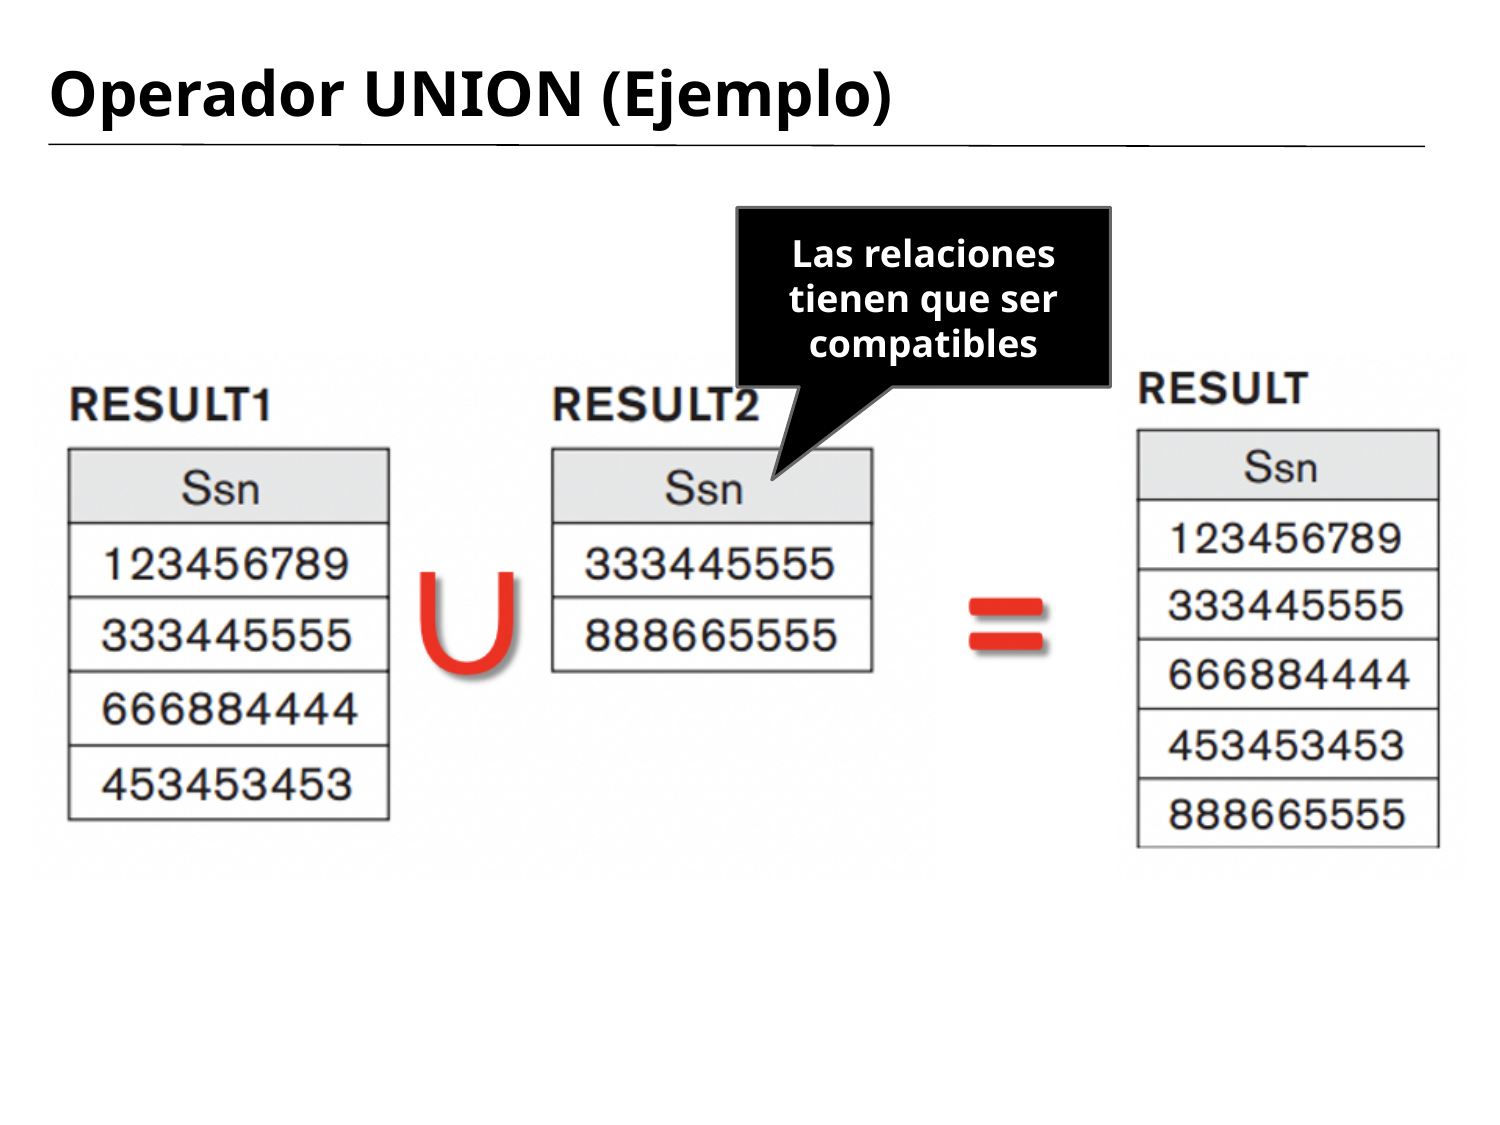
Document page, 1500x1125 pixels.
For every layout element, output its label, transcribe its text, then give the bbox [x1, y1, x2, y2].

title Operador UNION (Ejemplo) [33, 32, 1384, 145]
picture [32, 343, 1468, 886]
text_box Las relaciones tienen que ser compatibles [736, 207, 1111, 342]
